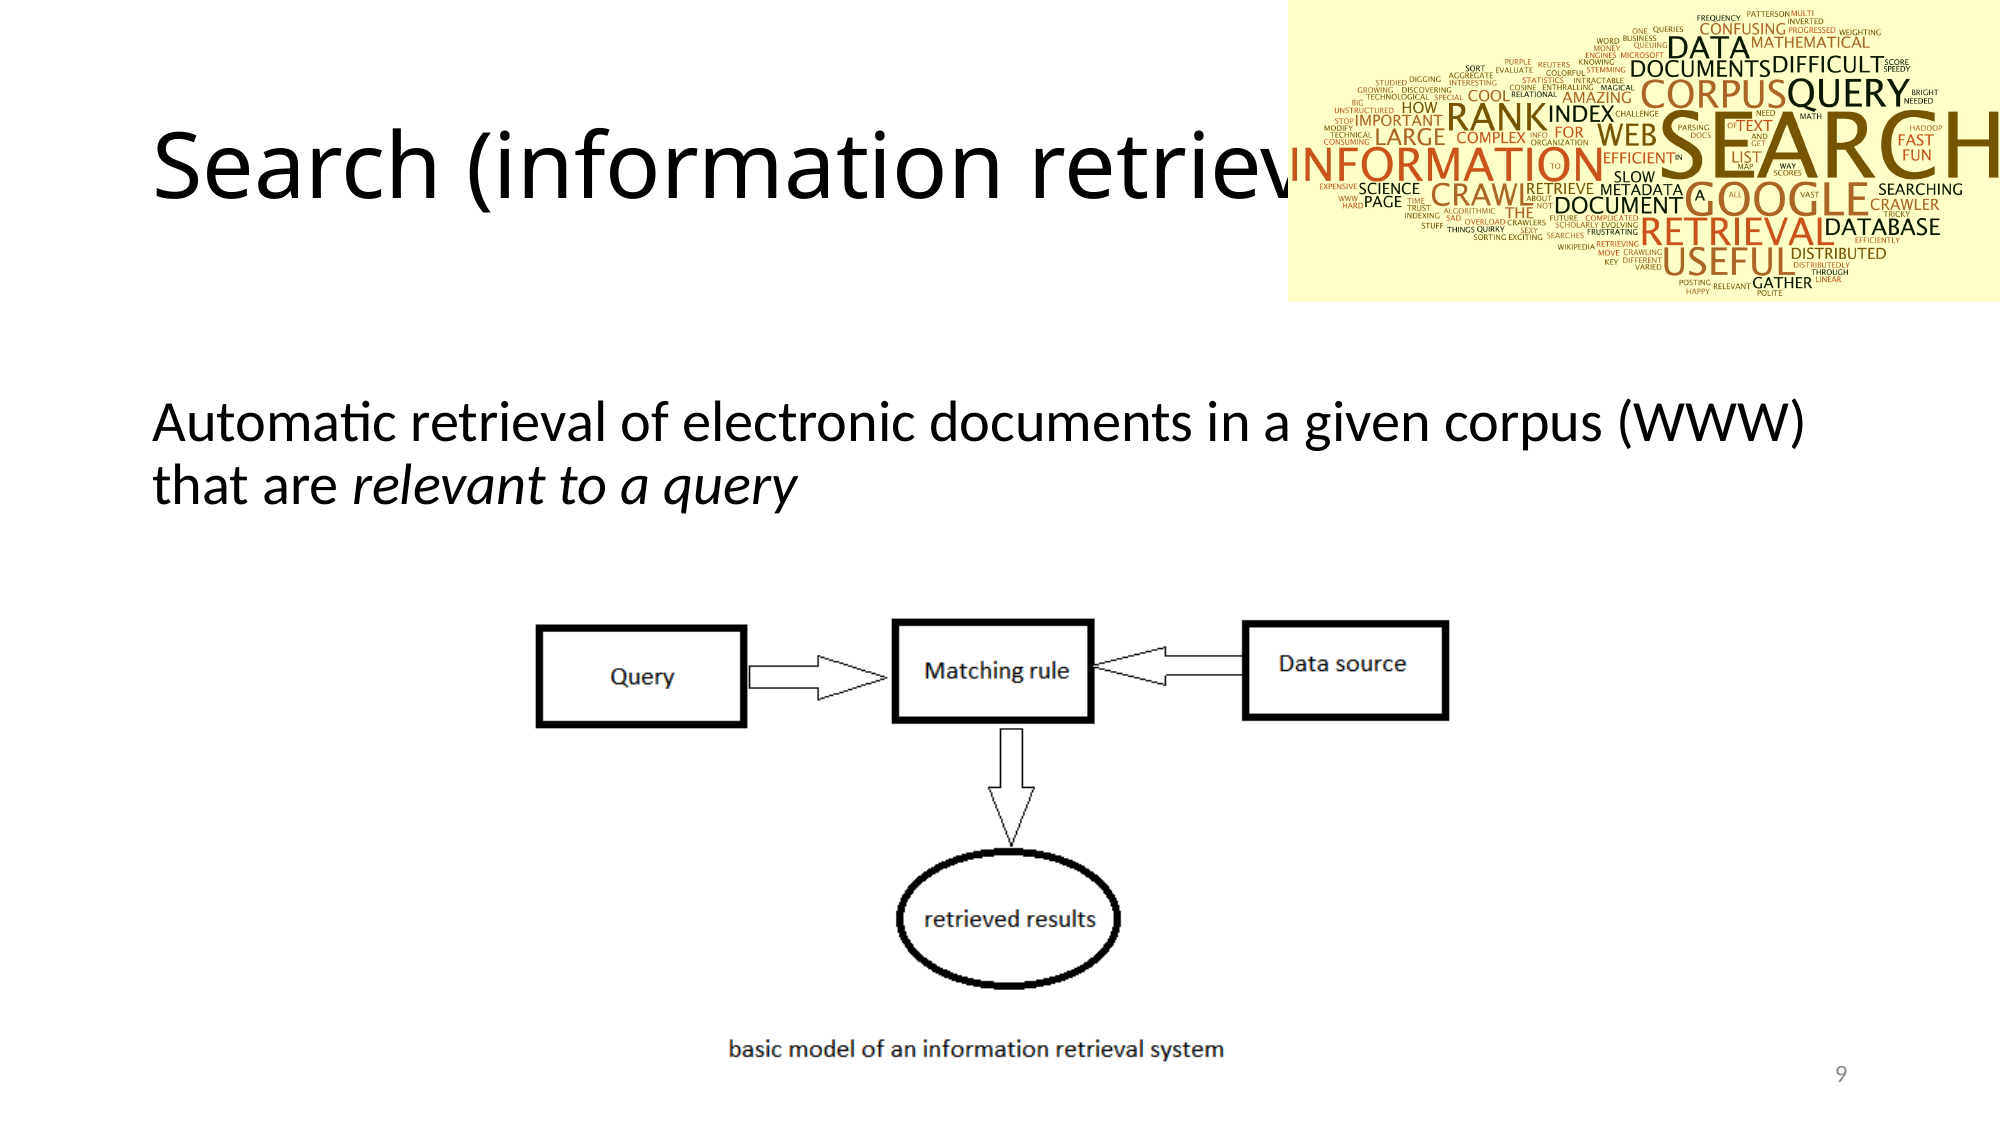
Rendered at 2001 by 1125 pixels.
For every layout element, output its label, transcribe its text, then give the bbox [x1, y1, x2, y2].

slide_number 9 [1518, 1042, 1863, 1103]
list Automatic retrieval of electronic documents in a given corpus (WWW) that are relevant to a query [137, 383, 1863, 1014]
picture [482, 521, 1518, 1120]
title Search (information retrieval) [137, 59, 1288, 278]
picture [1288, 0, 2000, 302]
